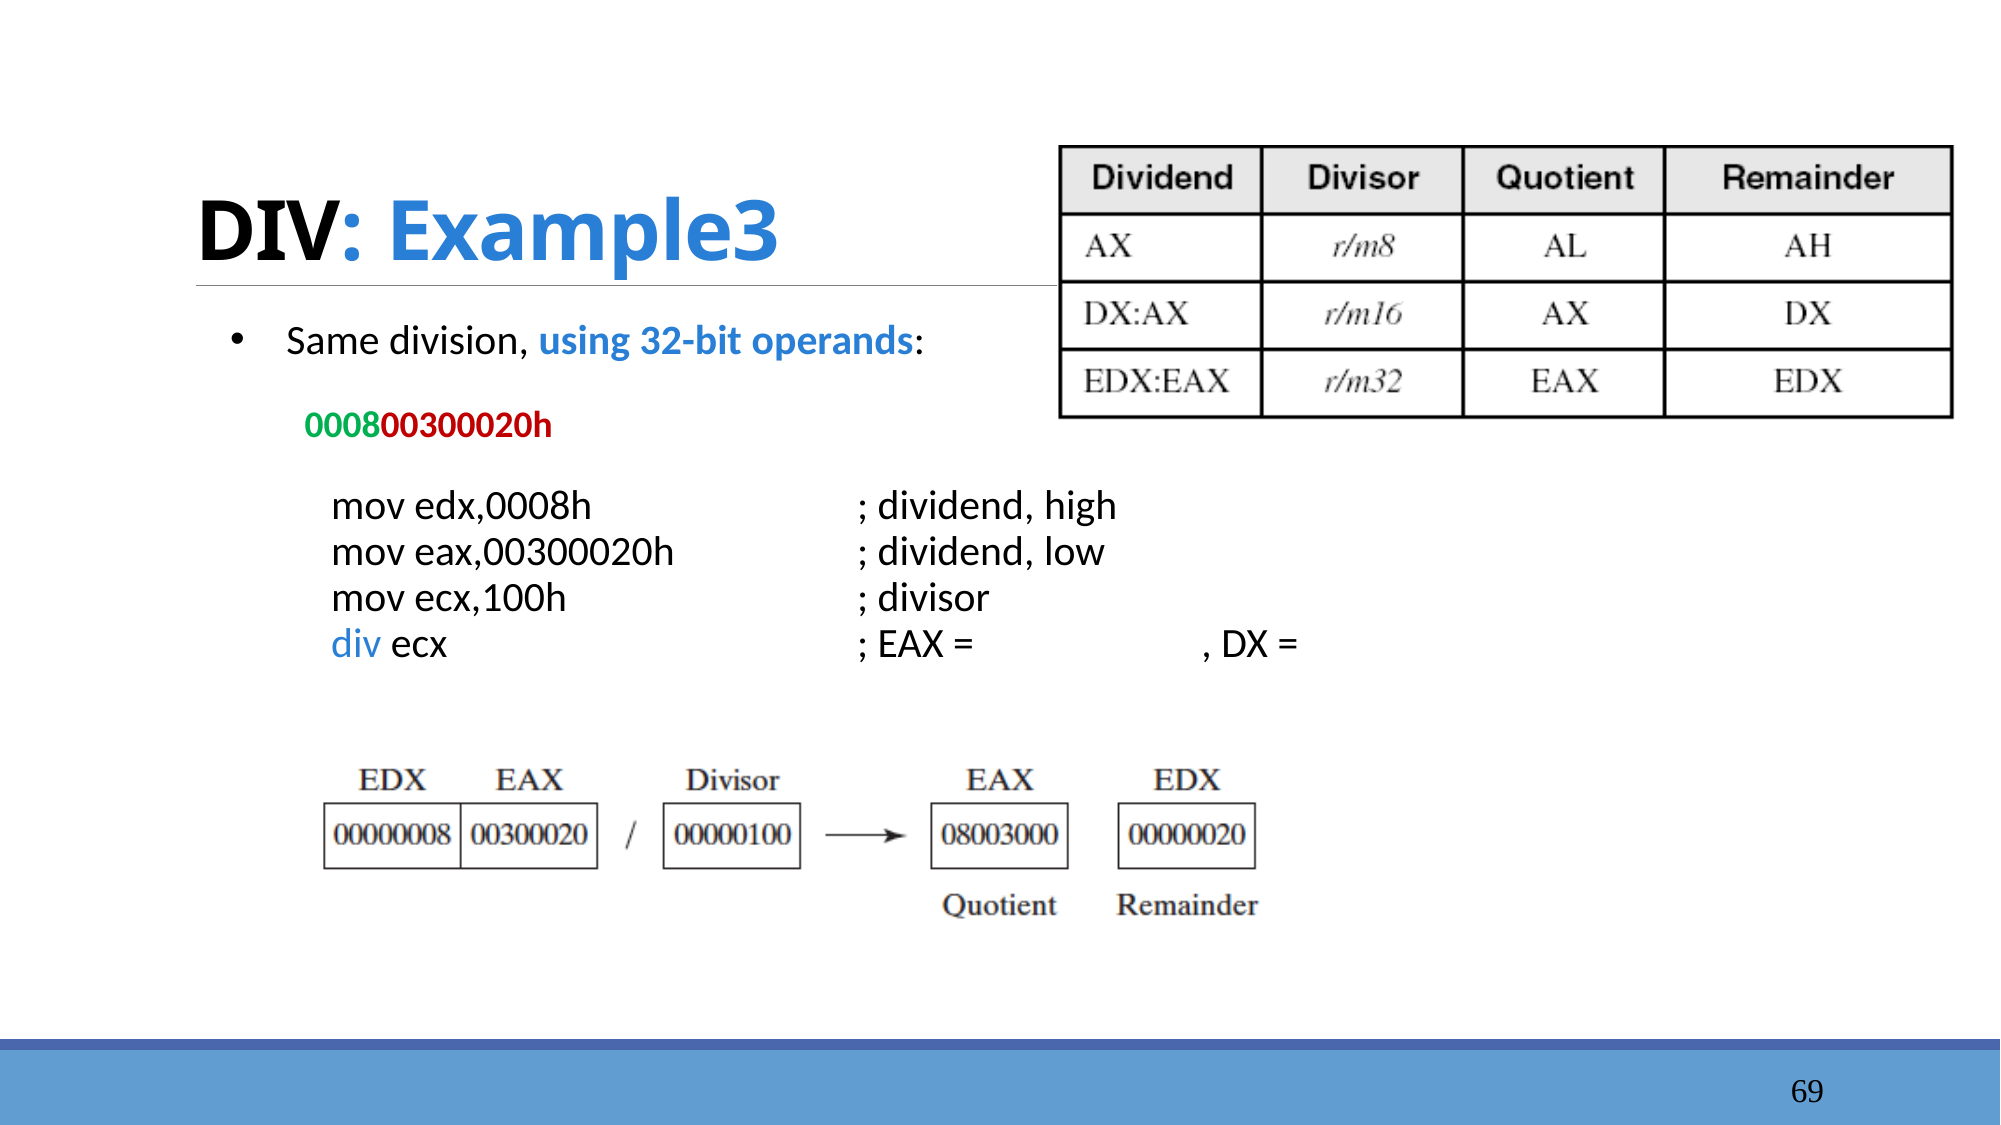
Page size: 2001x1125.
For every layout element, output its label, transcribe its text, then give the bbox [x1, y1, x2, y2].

slide_number 70 [1624, 1059, 1840, 1120]
picture [1056, 144, 1956, 422]
title DIV: Example3 [180, 47, 1830, 285]
picture [308, 743, 1321, 940]
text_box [214, 305, 1366, 696]
